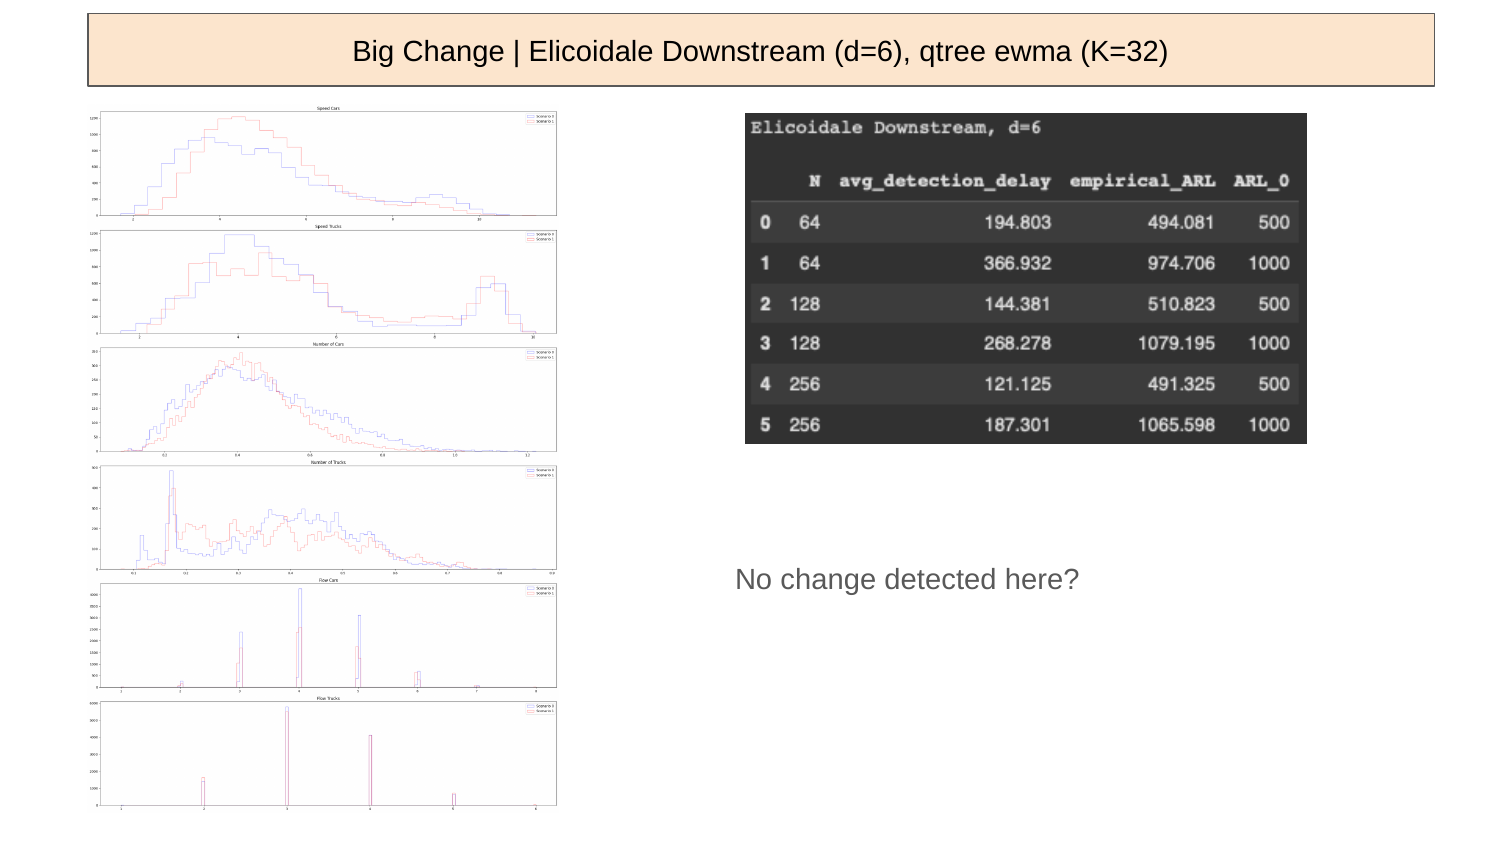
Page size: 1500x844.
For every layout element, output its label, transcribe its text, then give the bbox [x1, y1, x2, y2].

text_box Big Change | Elicoidale Downstream (d=6), qtree ewma (K=32) [87, 13, 1435, 86]
picture [87, 104, 560, 813]
picture [745, 113, 1307, 444]
text_box No change detected here? [720, 545, 1213, 610]
